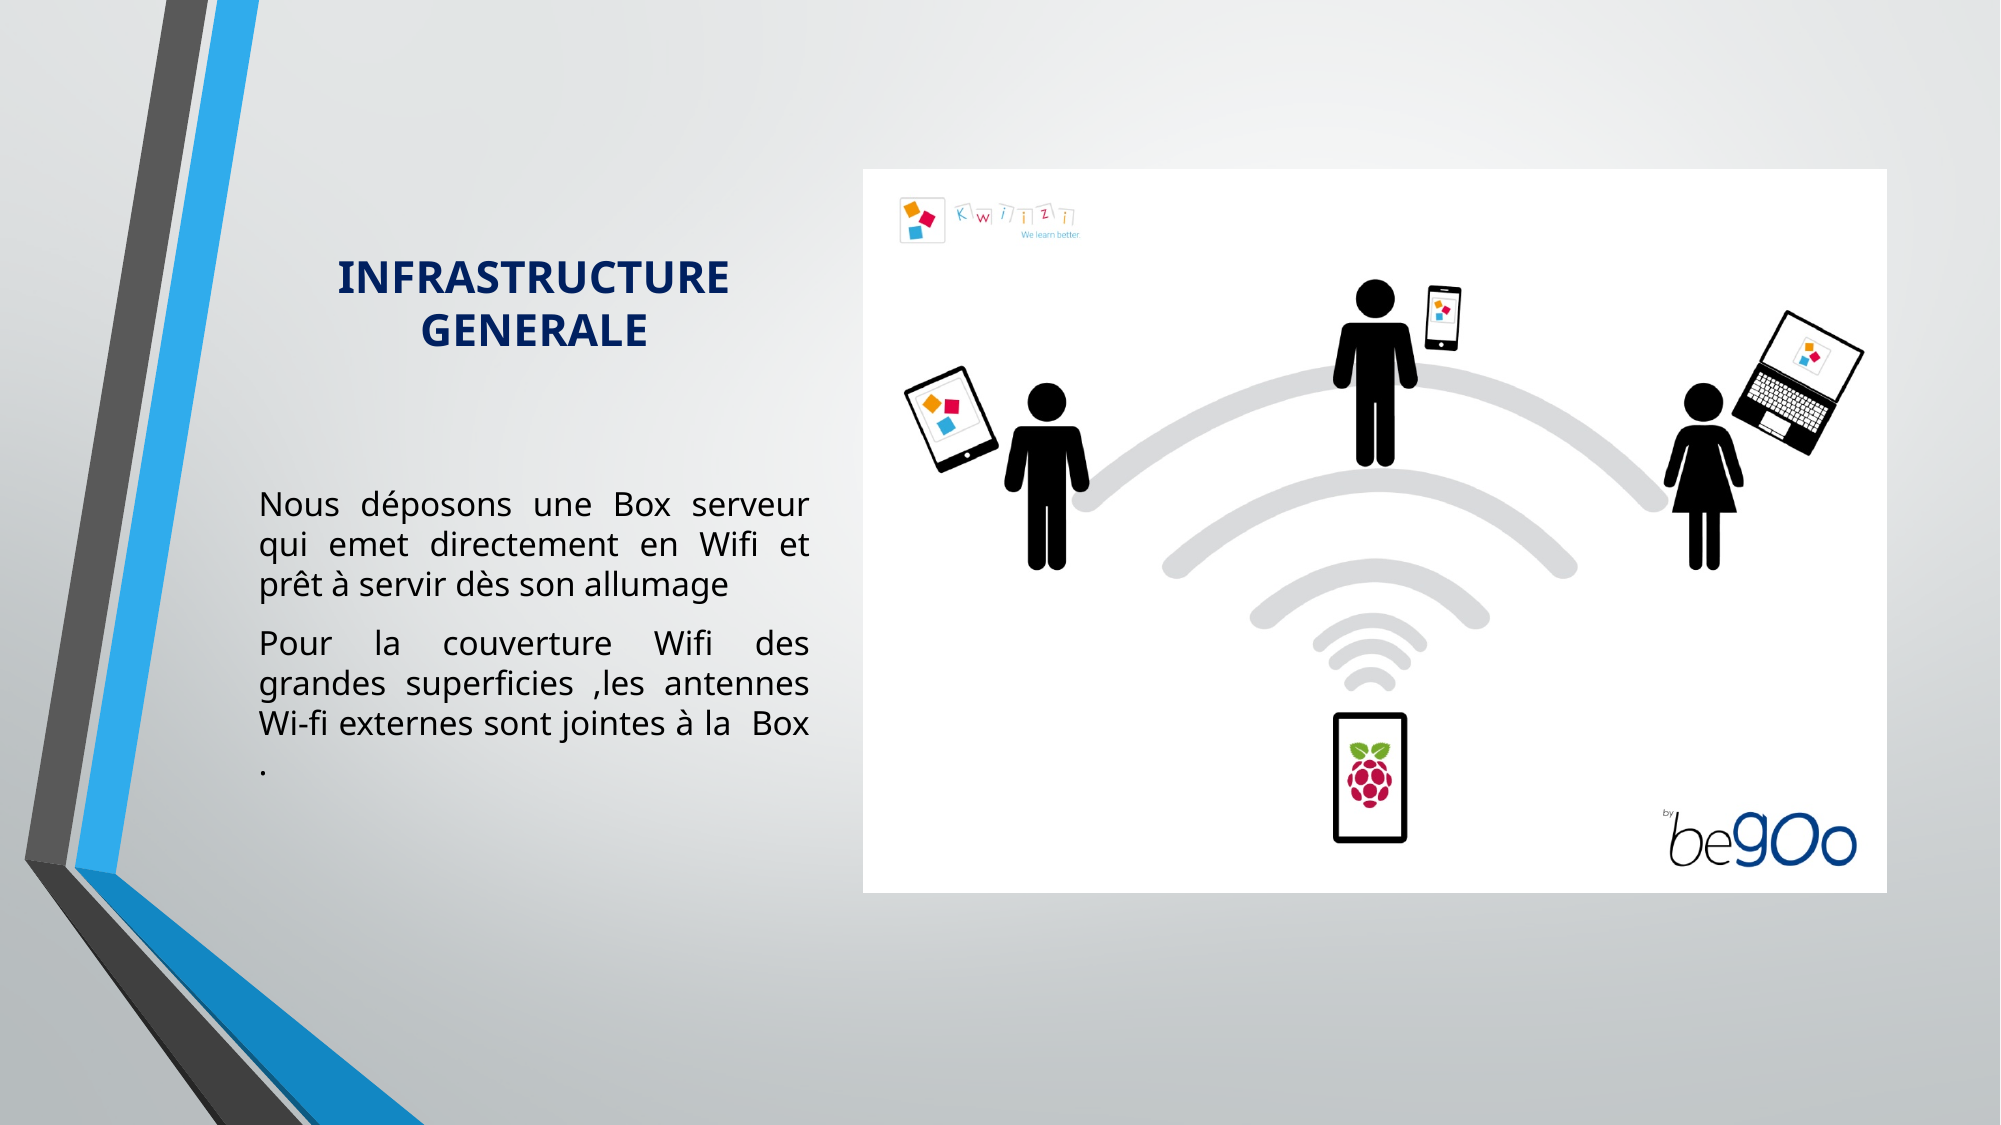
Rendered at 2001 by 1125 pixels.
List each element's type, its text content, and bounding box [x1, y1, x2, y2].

list Nous déposons une Box serveur qui emet directement en Wifi et prêt à servir dès son allumage Pour la couverture Wifi des grandes superficies ,les antennes Wi-fi externes sont jointes à la Box . [243, 414, 826, 852]
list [863, 169, 1888, 894]
title INFRASTRUCTURE GENERALE [243, 240, 826, 363]
